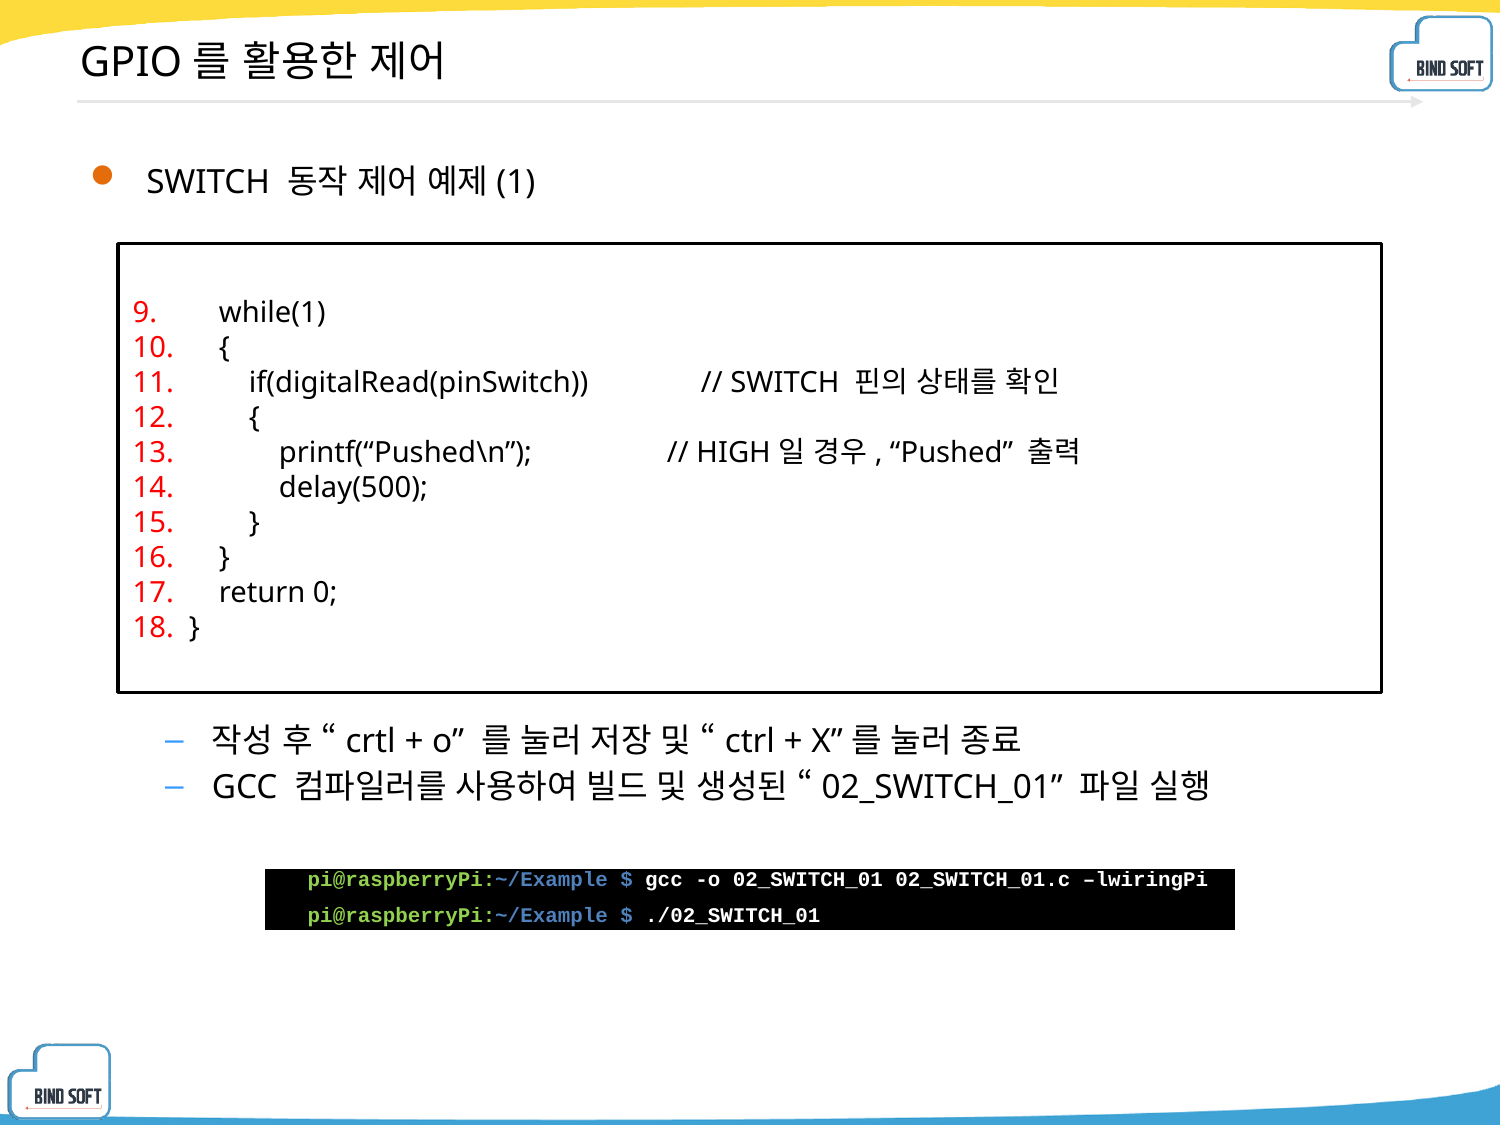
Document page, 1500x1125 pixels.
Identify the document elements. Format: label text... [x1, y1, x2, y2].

list SWITCH 동작 제어 예제(1) 작성 후 “crtl + o” 를 눌러 저장 및 “ctrl + X”를 눌러 종료 GCC 컴파일러를 사용하여 빌드 및 생성된 “02_SWITCH_01” 파일 실행 [75, 152, 1425, 1055]
table_header pi@raspberryPi:~/Example $ gcc -o 02_SWITCH_01 02_SWITCH_01.c –lwiringPi pi@raspberryPi:~/Example $ ./02_SWITCH_01 [267, 871, 1233, 928]
title GPIO를 활용한 제어 [64, 11, 1436, 108]
text_box while(1) { if(digitalRead(pinSwitch)) // SWITCH 핀의 상태를 확인 { printf(“Pushed\n”); // HIGH일 경우, “Pushed” 출력 delay(500); } } return 0; } [117, 243, 1382, 693]
picture [0, 1003, 1500, 1125]
picture [0, 0, 1500, 96]
